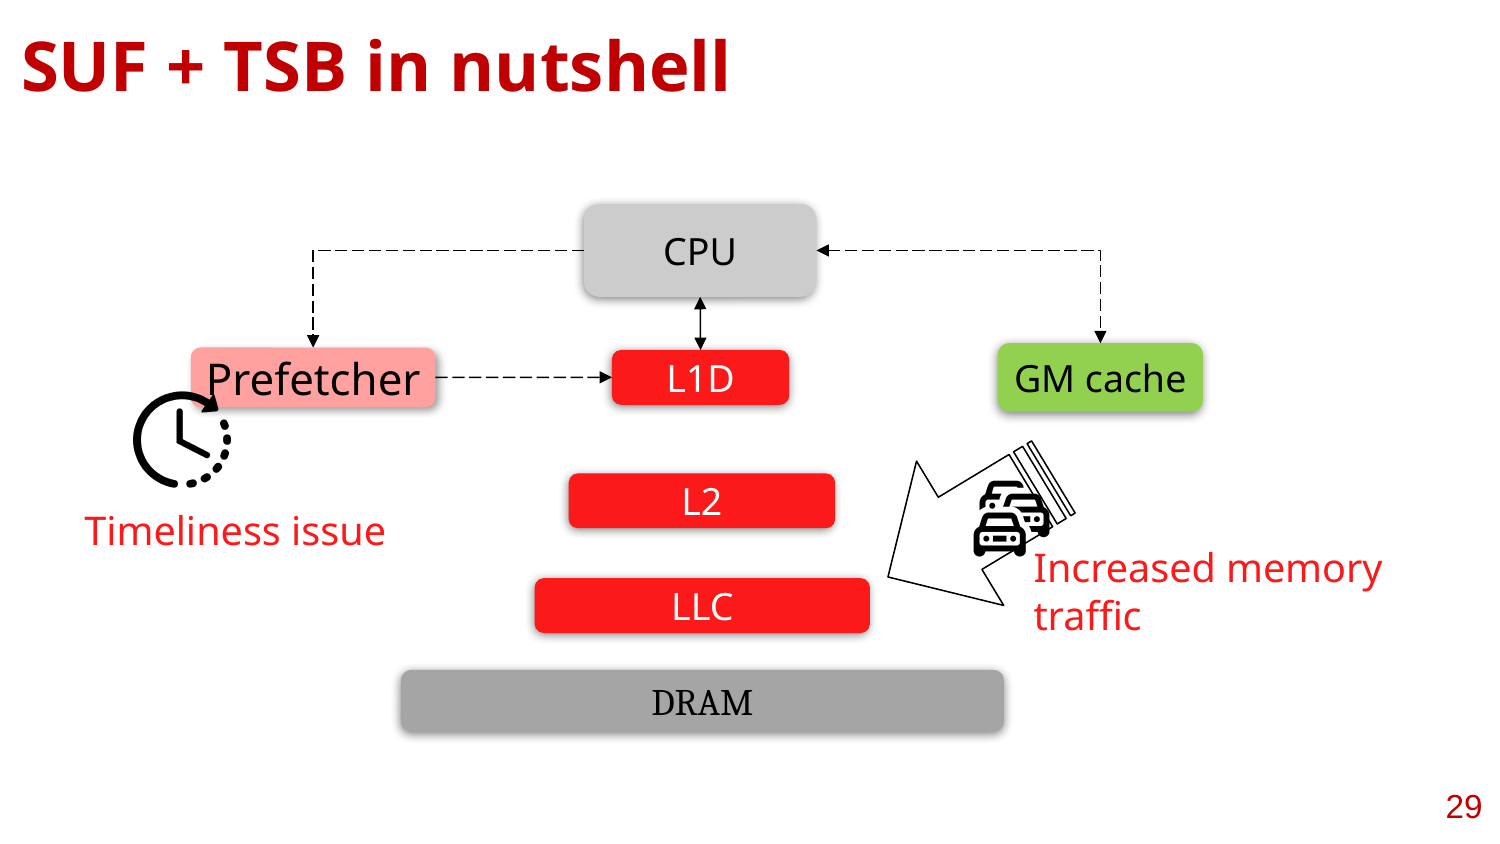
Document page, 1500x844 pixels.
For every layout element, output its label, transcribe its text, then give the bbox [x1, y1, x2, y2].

text_box Prefetcher [190, 347, 436, 408]
text_box [1013, 446, 1041, 476]
slide_number ‹#› [1388, 773, 1494, 838]
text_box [816, 250, 1101, 344]
text_box DRAM [400, 669, 1004, 732]
text_box Increased memory traffic [1018, 528, 1500, 654]
text_box L1D [611, 349, 790, 405]
text_box LLC [534, 578, 870, 634]
text_box GM cache [997, 343, 1203, 412]
text_box Timeliness issue [69, 490, 467, 568]
text_box L2 [568, 473, 836, 529]
picture [133, 390, 231, 489]
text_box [312, 250, 585, 348]
text_box [887, 461, 1004, 606]
text_box [973, 454, 1023, 476]
text_box [1057, 503, 1067, 524]
text_box CPU [583, 204, 817, 297]
title SUF + TSB in nutshell [9, 11, 1392, 116]
picture [970, 478, 1052, 559]
text_box [1027, 440, 1076, 516]
